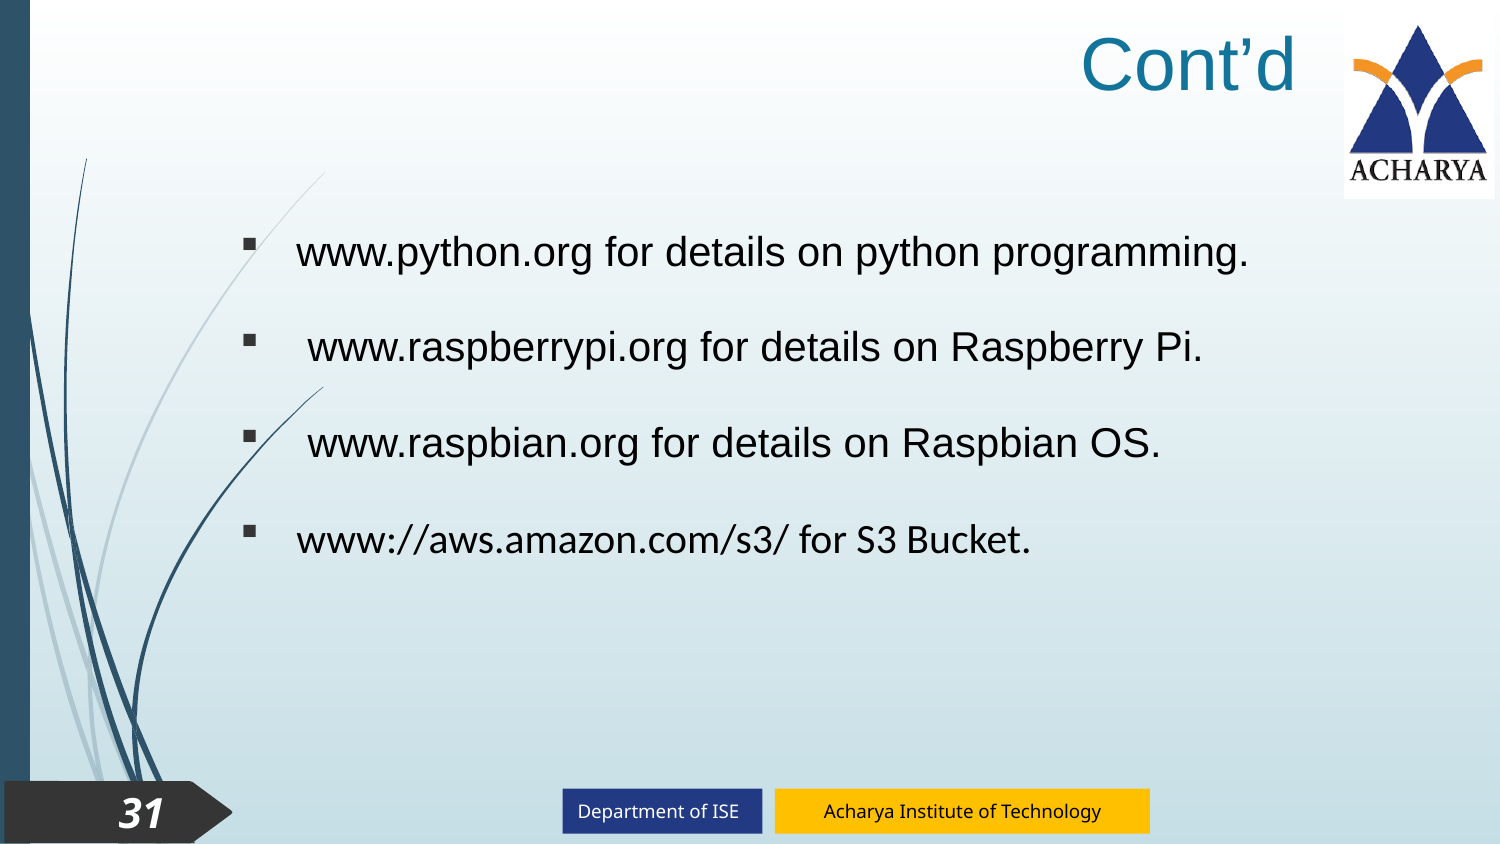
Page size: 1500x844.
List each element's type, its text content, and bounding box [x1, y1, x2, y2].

slide_number 31 [83, 789, 180, 835]
subtitle www.python.org for details on python programming. www.raspberrypi.org for details on Raspberry Pi. www.raspbian.org for details on Raspbian OS. www://aws.amazon.com/s3/ for S3 Bucket. [225, 184, 1283, 675]
picture [1344, 5, 1495, 199]
title Cont’d [1037, 0, 1313, 100]
